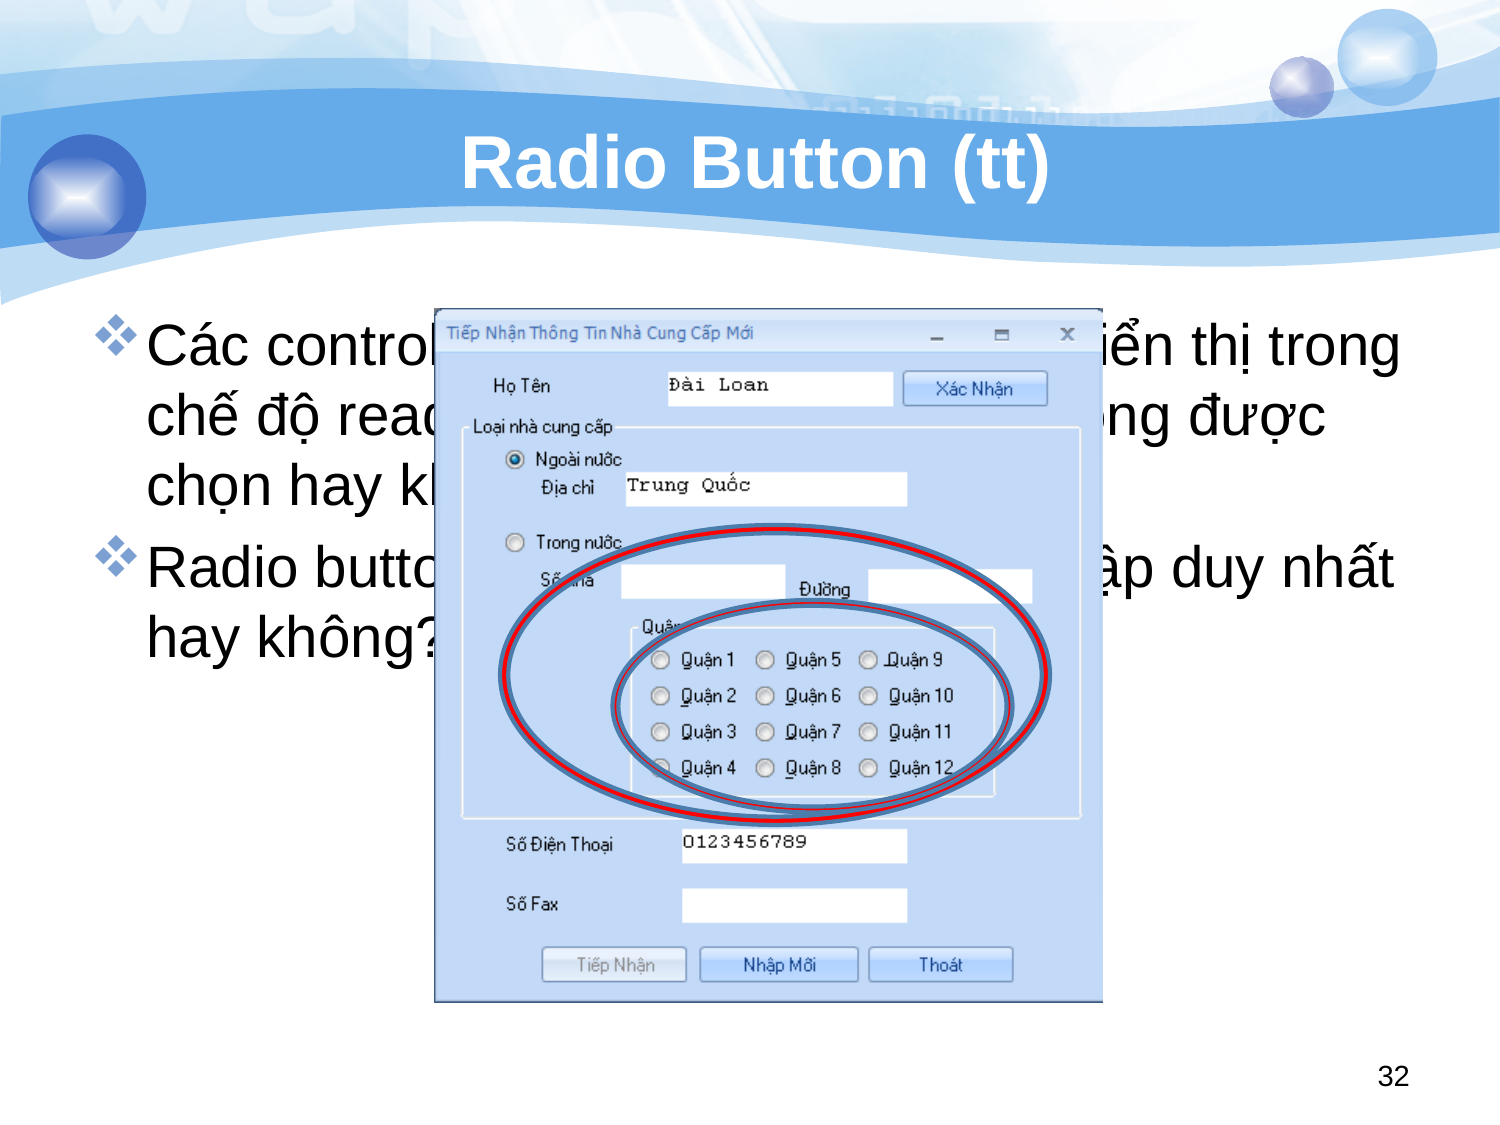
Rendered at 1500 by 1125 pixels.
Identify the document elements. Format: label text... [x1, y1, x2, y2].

list Các control phụ thuộc vào radio có hiển thị trong chế độ read-only khi radio button không được chọn hay không? Radio button có được gán key truy cập duy nhất hay không? [74, 299, 1426, 726]
slide_number 32 [1074, 1049, 1426, 1103]
picture [0, 0, 1500, 112]
picture [433, 308, 1104, 1003]
title Radio Button (tt) [149, 112, 1363, 206]
